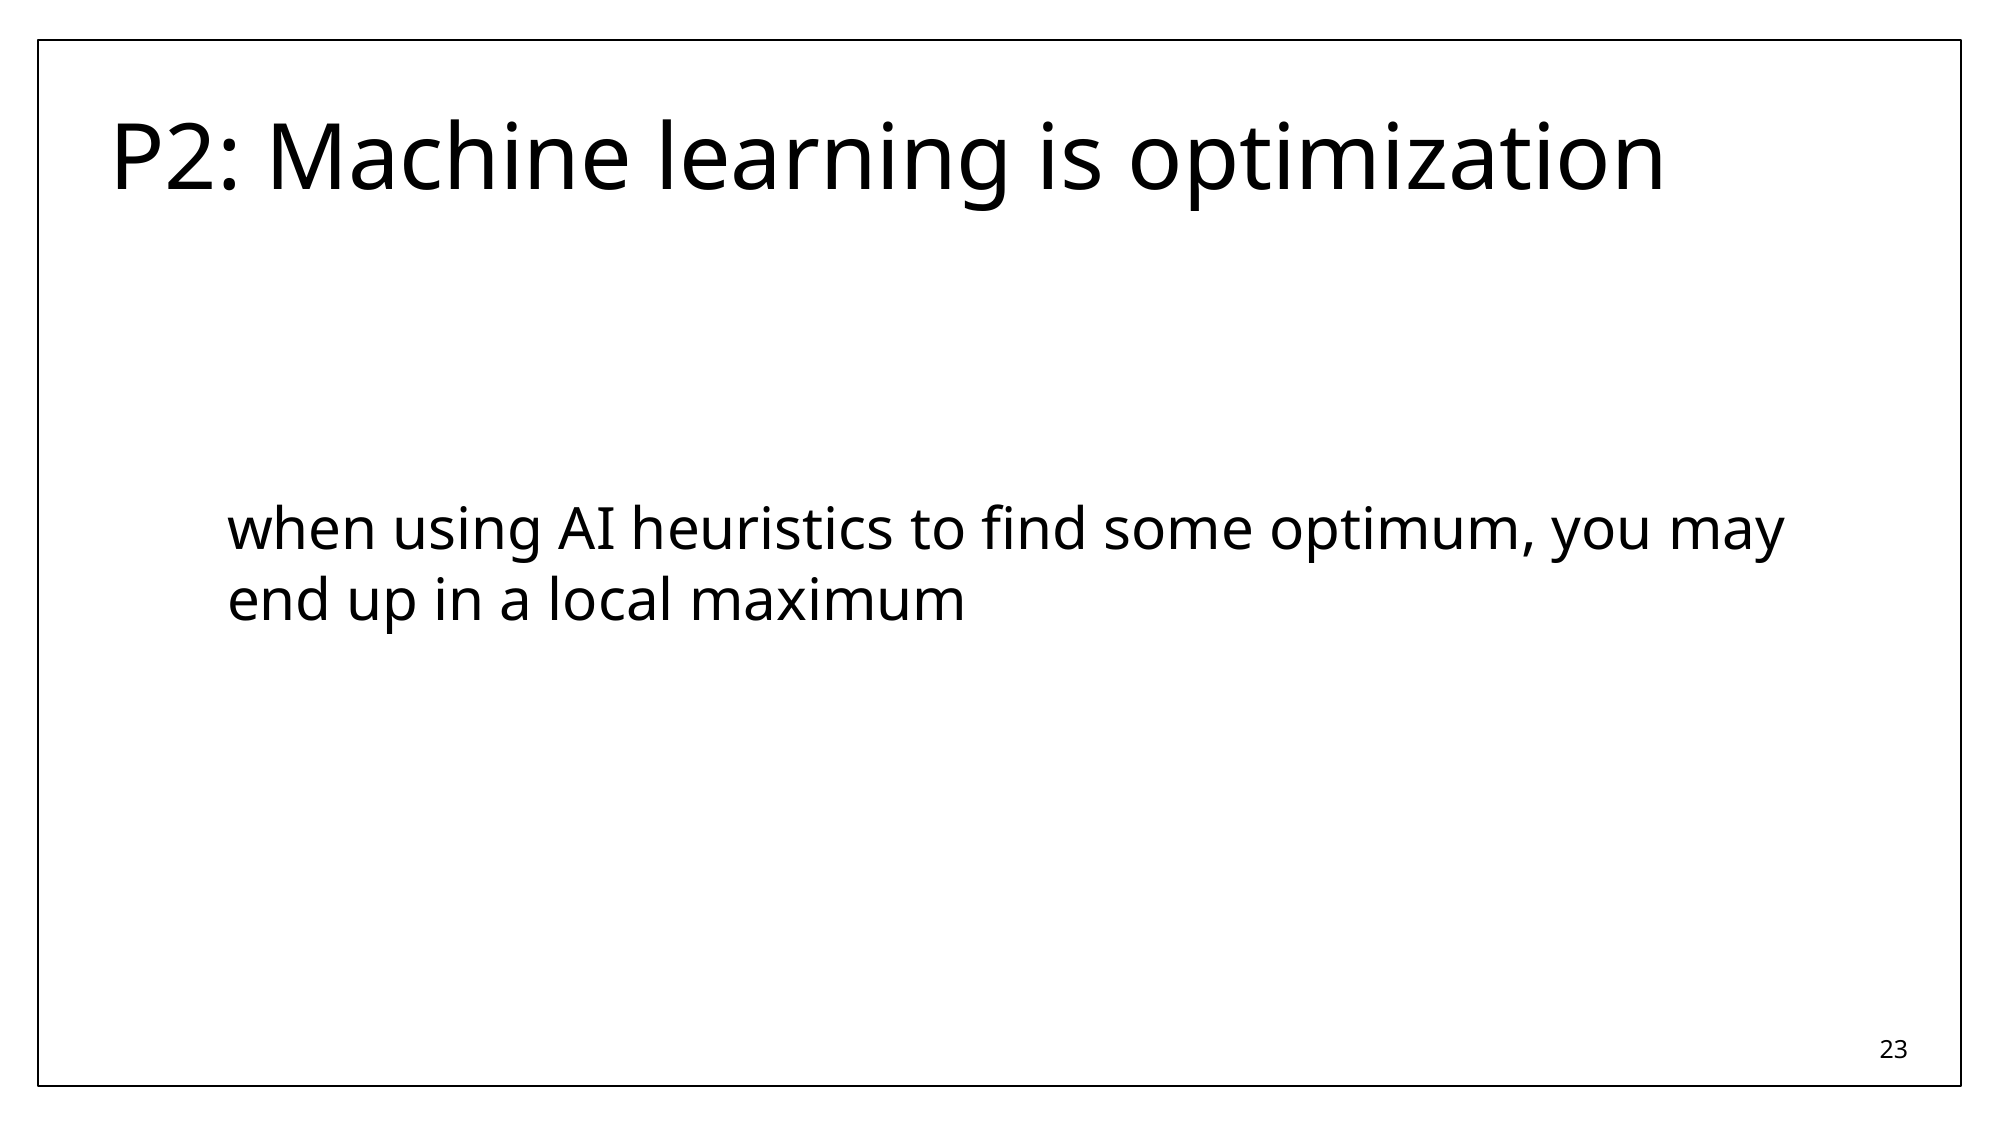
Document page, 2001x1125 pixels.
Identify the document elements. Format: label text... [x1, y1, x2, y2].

title P2: Machine learning is optimization [91, 48, 1924, 271]
slide_number 23 [1643, 1020, 1924, 1081]
text_box when using AI heuristics to find some optimum, you may end up in a local maximum [212, 484, 1803, 639]
